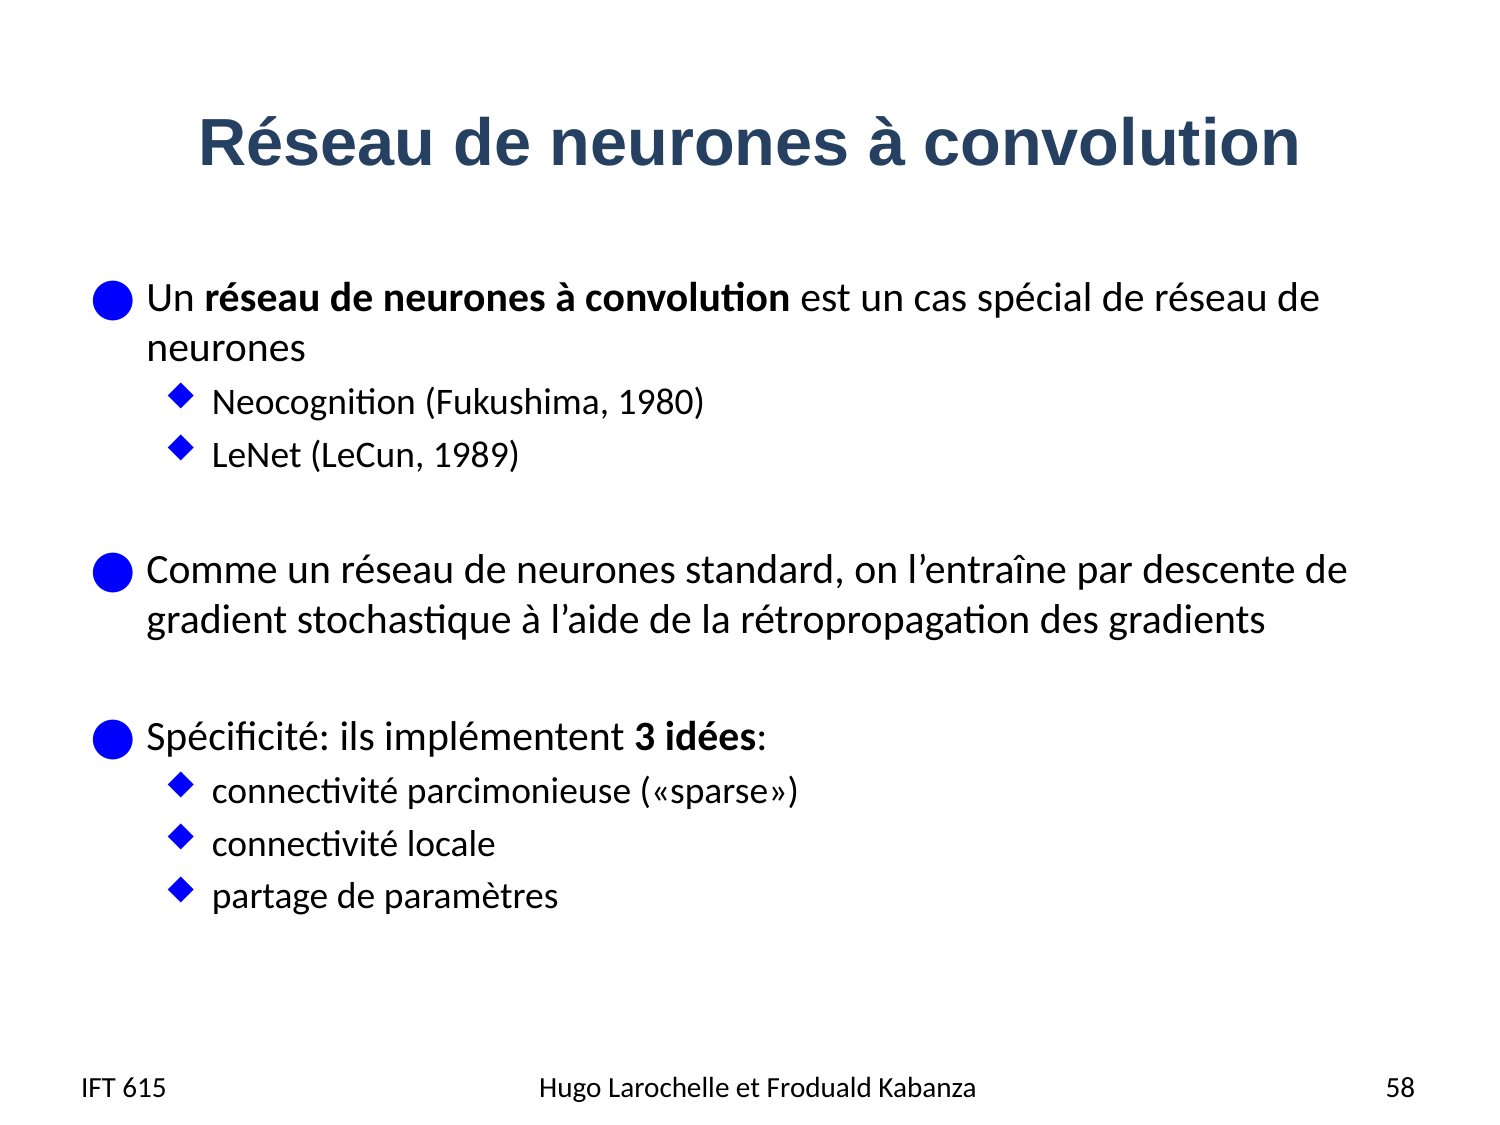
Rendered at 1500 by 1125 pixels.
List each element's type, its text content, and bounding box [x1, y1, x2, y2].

slide_number IFT 615 [66, 1056, 356, 1117]
footer Hugo Larochelle et Froduald Kabanza [520, 1056, 996, 1117]
slide_number 58 [1080, 1056, 1431, 1117]
title Réseau de neurones à convolution [75, 45, 1425, 233]
list Un réseau de neurones à convolution est un cas spécial de réseau de neurones Neocognition (Fukushima, 1980) LeNet (LeCun, 1989) Comme un réseau de neurones standard, on l’entraîne par descente de gradient stochastique à l’aide de la rétropropagation des gradients Spécificité: ils implémentent 3 idées: connectivité parcimonieuse («sparse») connectivité locale partage de paramètres [75, 262, 1425, 1005]
